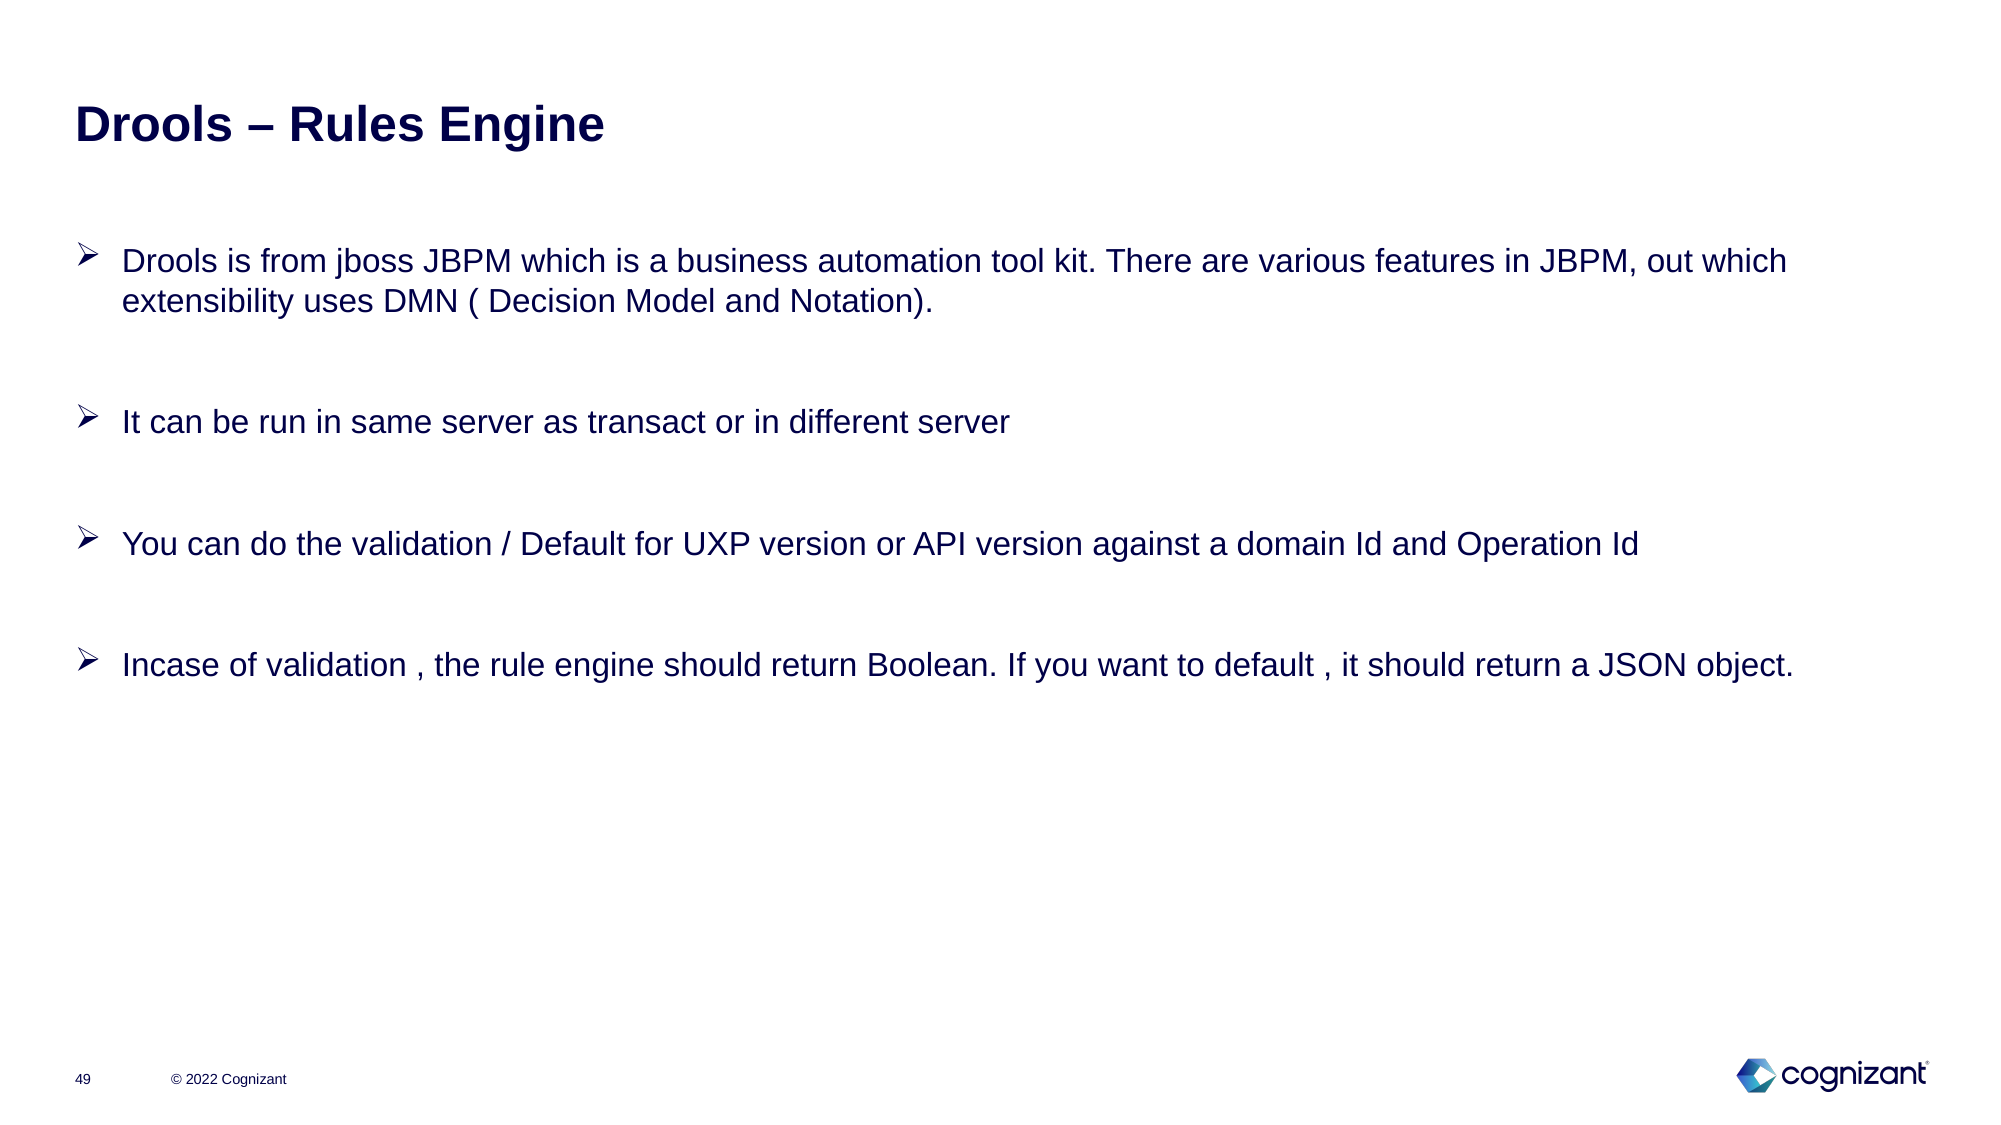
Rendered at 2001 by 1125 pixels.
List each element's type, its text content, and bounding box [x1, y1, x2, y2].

slide_number 49 [75, 1056, 133, 1088]
title Drools – Rules Engine [75, 91, 1848, 142]
list Drools is from jboss JBPM which is a business automation tool kit. There are various features in JBPM, out which extensibility uses DMN ( Decision Model and Notation). It can be run in same server as transact or in different server You can do the validation / Default for UXP version or API version against a domain Id and Operation Id Incase of validation , the rule engine should return Boolean. If you want to default , it should return a JSON object. [74, 238, 1891, 969]
picture [1719, 1042, 1943, 1109]
footer © 2022 Cognizant [171, 1056, 368, 1088]
